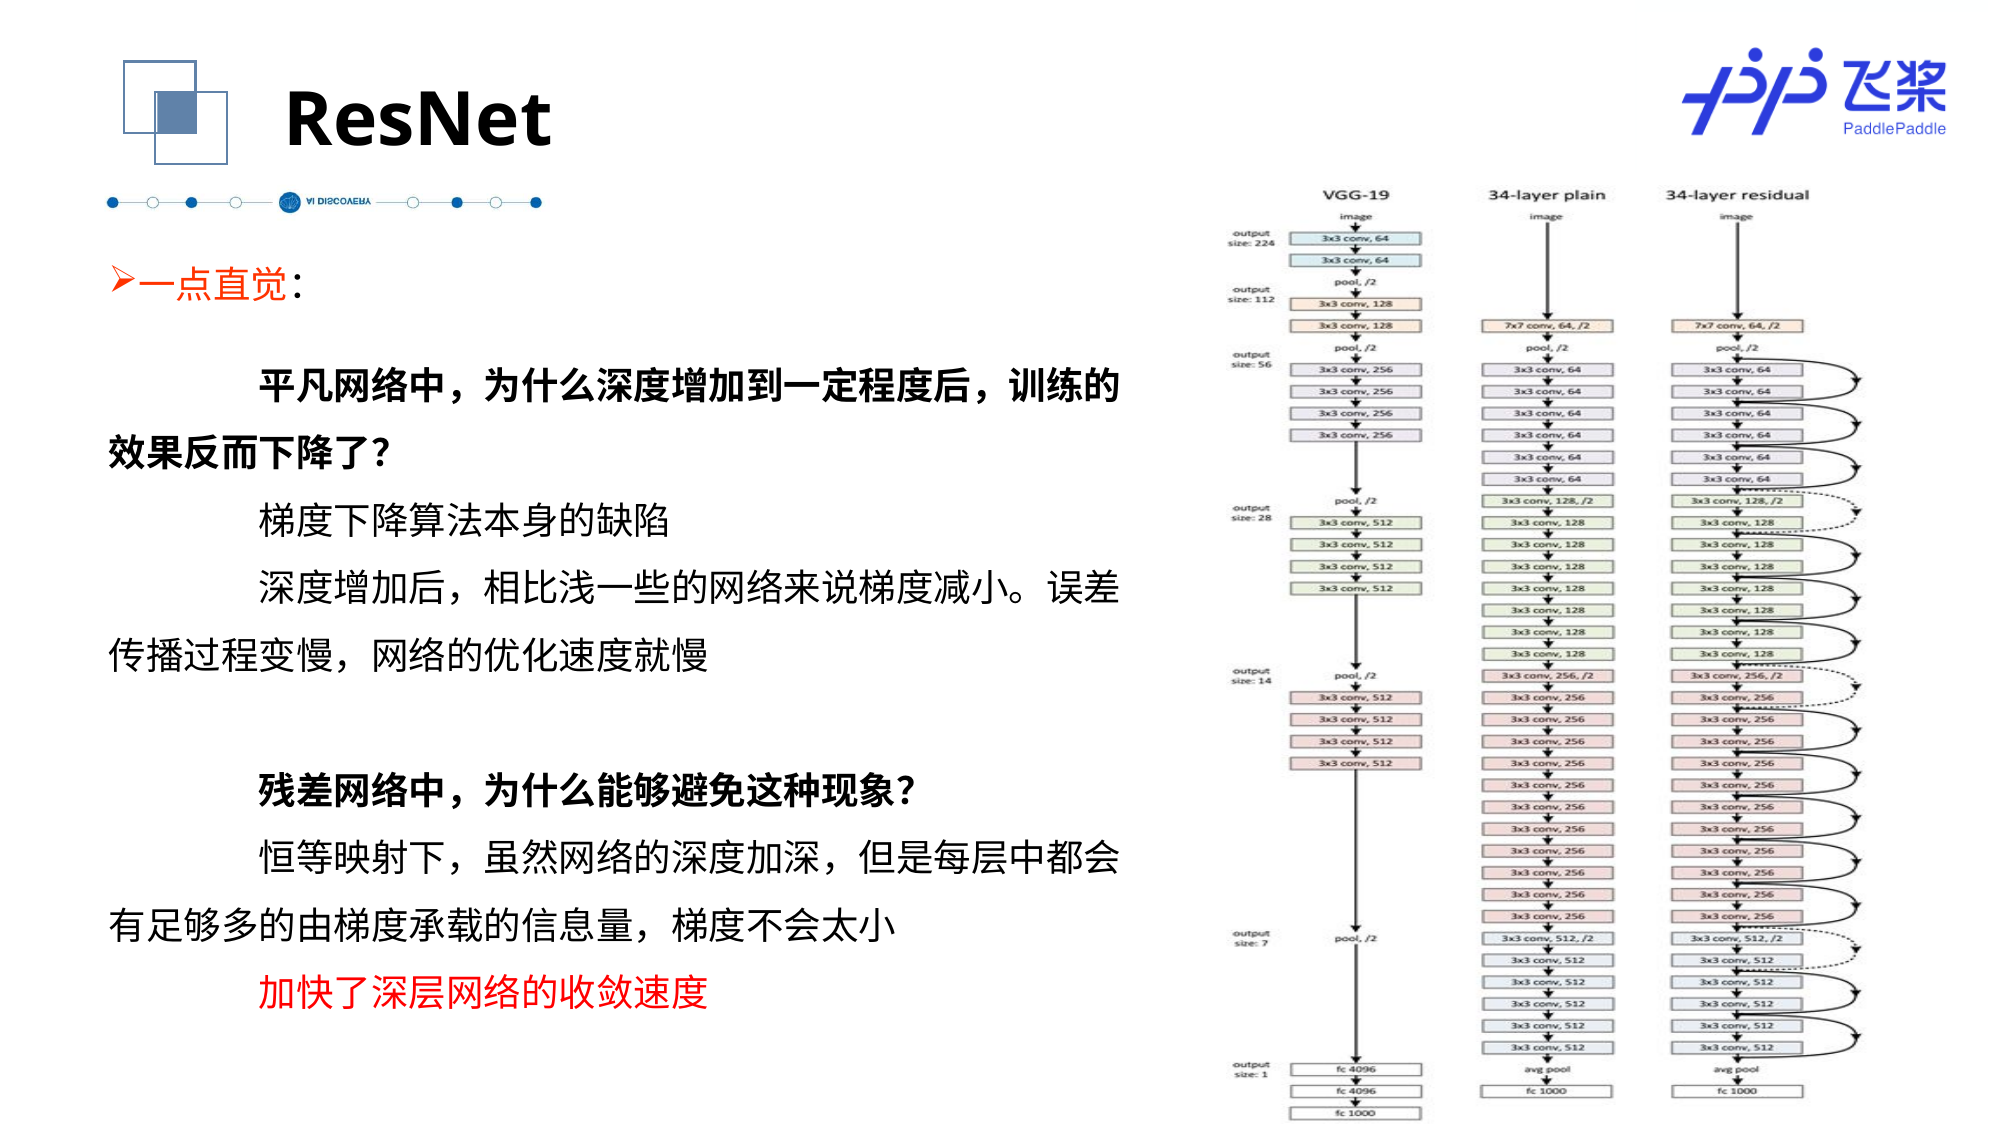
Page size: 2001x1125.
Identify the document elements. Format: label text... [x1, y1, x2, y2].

text_box 一点直觉： 平凡网络中，为什么深度增加到一定程度后，训练的效果反而下降了？ 梯度下降算法本身的缺陷 深度增加后，相比浅一些的网络来说梯度减小。误差传播过程变慢，网络的优化速度就慢 残差网络中，为什么能够避免这种现象？ 恒等映射下，虽然网络的深度加深，但是每层中都会有足够多的由梯度承载的信息量，梯度不会太小 加快了深层网络的收敛速度 [93, 230, 1155, 1022]
picture [1226, 185, 1870, 1125]
picture [1635, 0, 1988, 173]
picture [95, 180, 550, 229]
text_box ResNet [269, 62, 728, 168]
